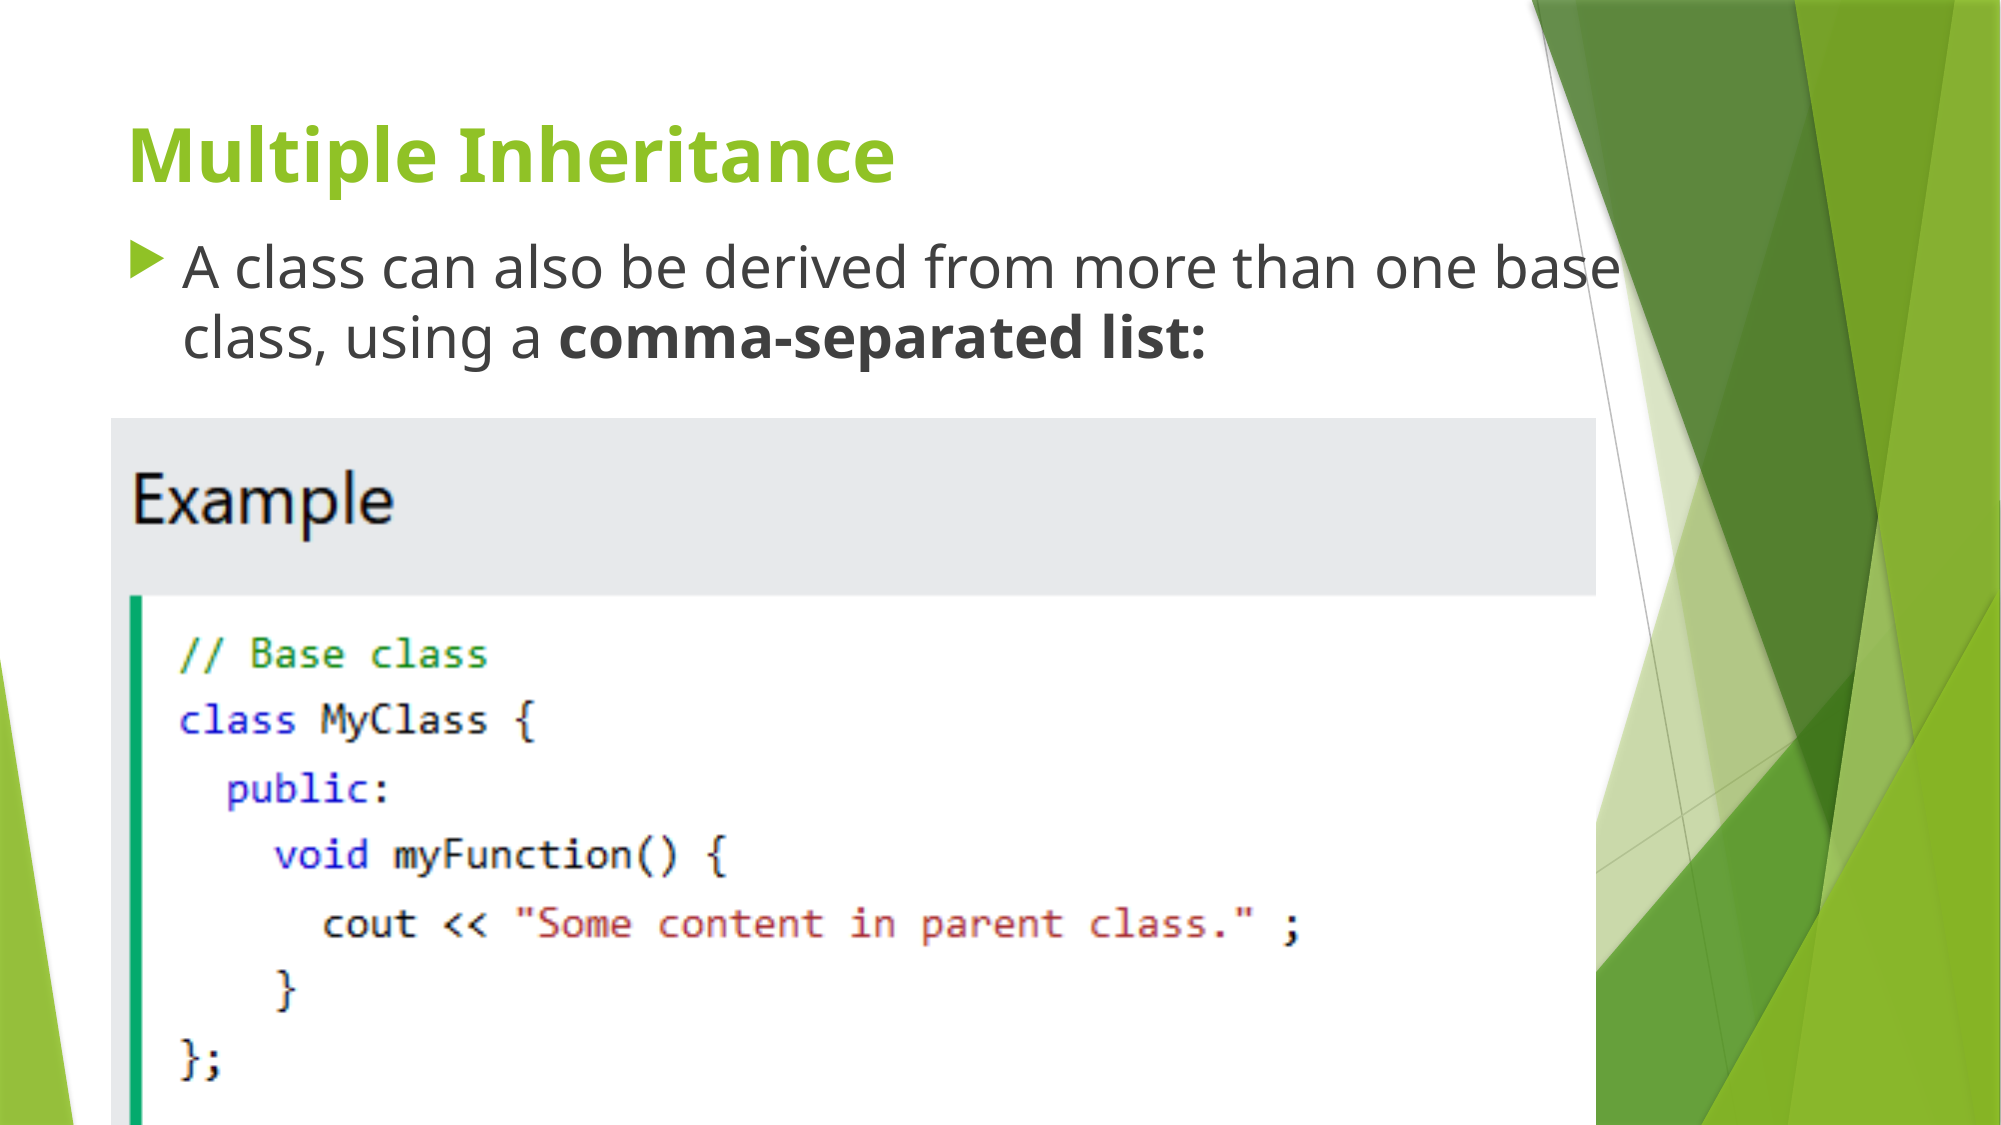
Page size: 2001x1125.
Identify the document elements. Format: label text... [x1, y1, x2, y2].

list A class can also be derived from more than one base class, using a comma-separated list: [111, 222, 1680, 992]
title Multiple Inheritance [111, 99, 1522, 222]
picture [110, 417, 1597, 1125]
